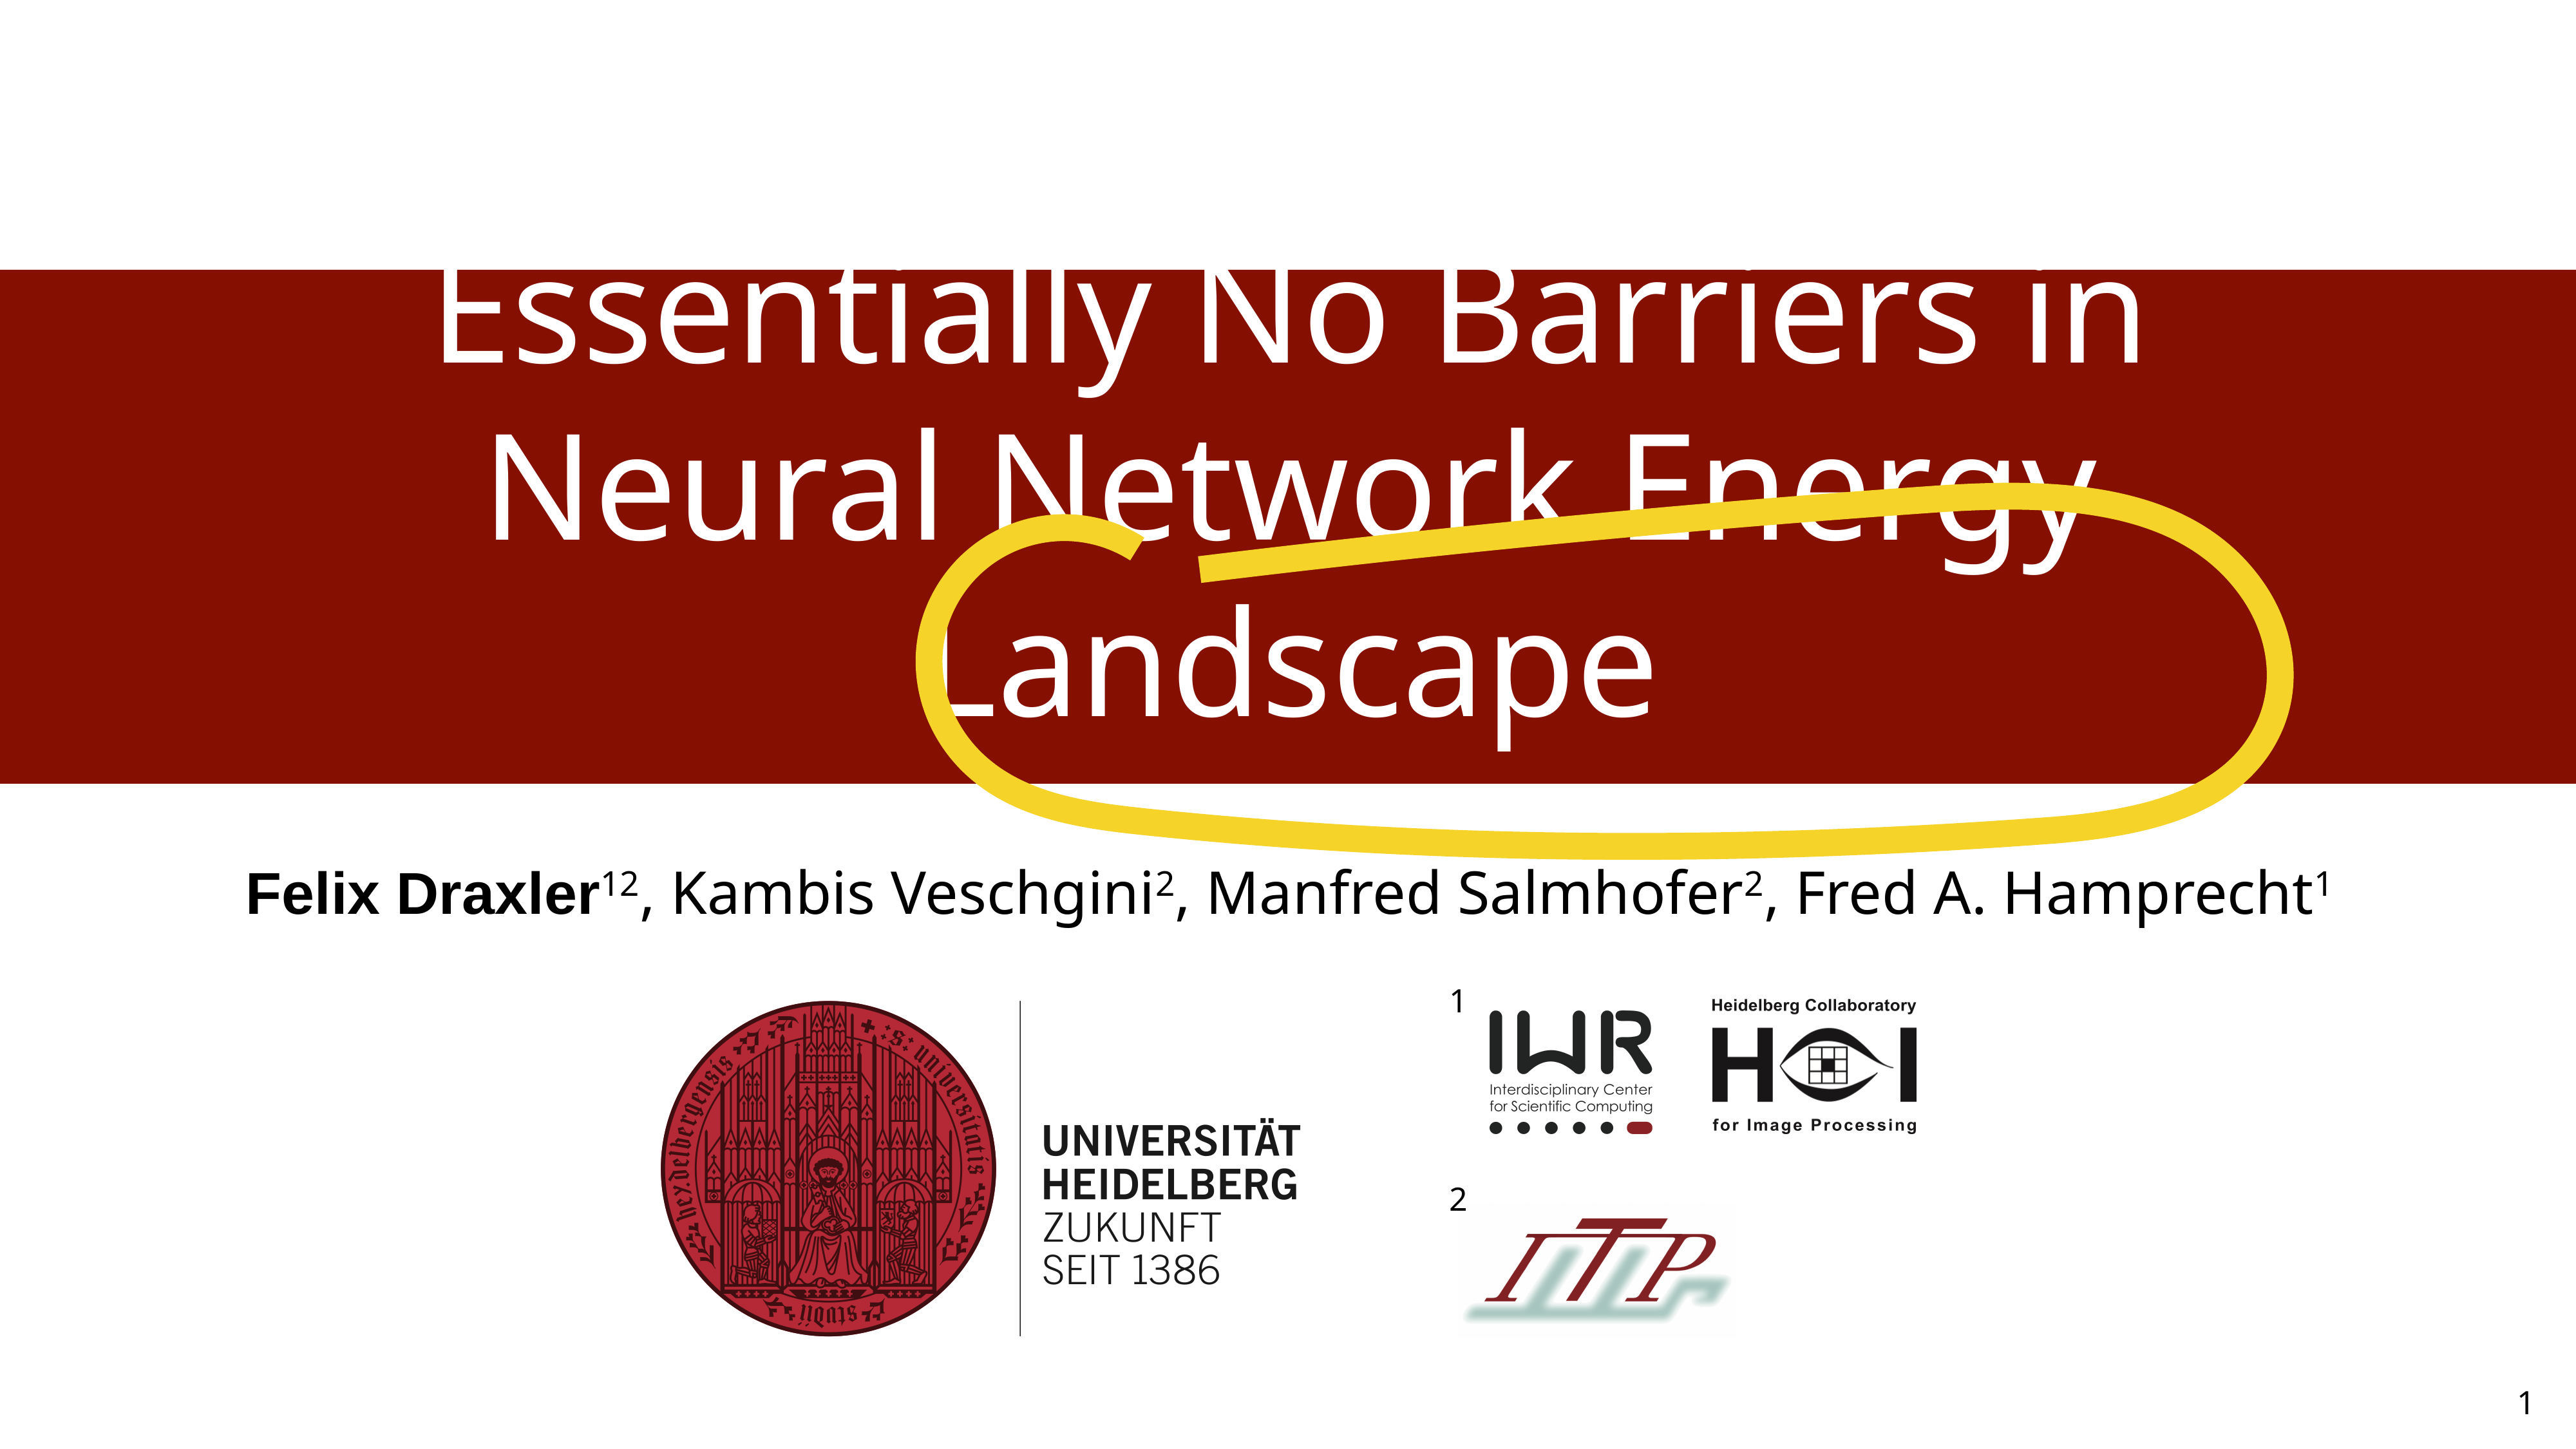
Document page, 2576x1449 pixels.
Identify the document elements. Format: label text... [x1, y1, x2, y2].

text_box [1441, 1170, 1736, 1338]
subtitle Felix Draxler12, Kambis Veschgini2, Manfred Salmhofer2, Fred A. Hamprecht1 [146, 848, 2434, 936]
title Essentially No Barriers in Neural Network Energy Landscape [0, 269, 2576, 784]
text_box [1441, 972, 1917, 1134]
picture [659, 999, 1302, 1338]
slide_number 1 [2508, 1374, 2544, 1429]
text_box [929, 496, 2280, 847]
